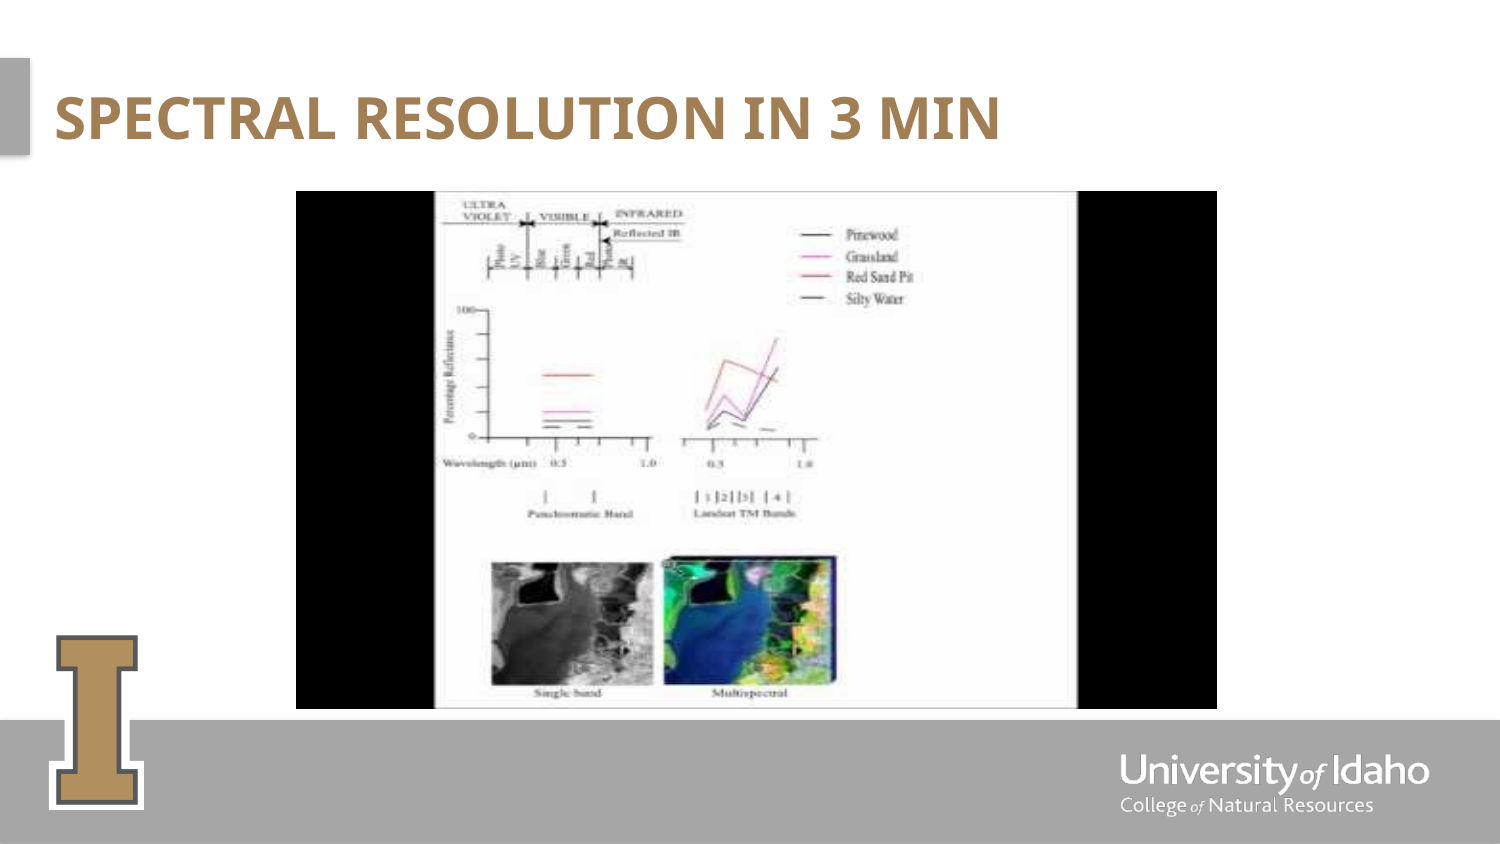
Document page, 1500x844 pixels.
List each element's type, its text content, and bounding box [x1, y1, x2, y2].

title Spectral Resolution in 3 Min [54, 80, 1405, 175]
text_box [295, 190, 1218, 710]
